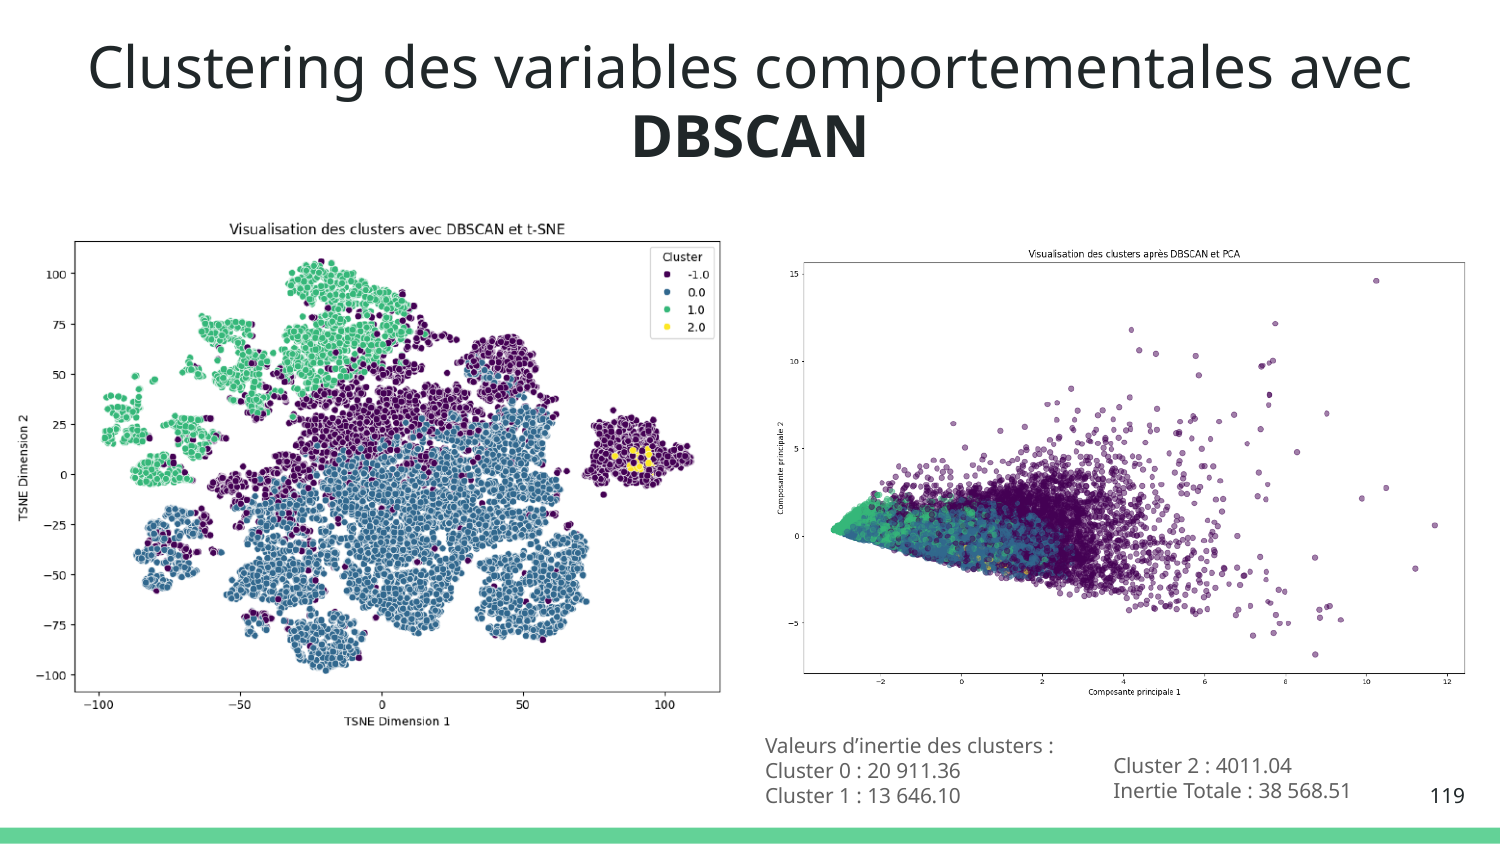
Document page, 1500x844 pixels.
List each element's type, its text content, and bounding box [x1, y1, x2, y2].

text_box Cluster 2 : 4011.04 Inertie Totale : 38 568.51 [1098, 737, 1447, 802]
picture [765, 244, 1481, 701]
slide_number ‹#› [1389, 764, 1480, 830]
text_box Valeurs d’inertie des clusters : Cluster 0 : 20 911.36 Cluster 1 : 13 646.10 [750, 717, 1099, 822]
picture [10, 215, 727, 730]
title Clustering des variables comportementales avec DBSCAN [51, 14, 1449, 191]
